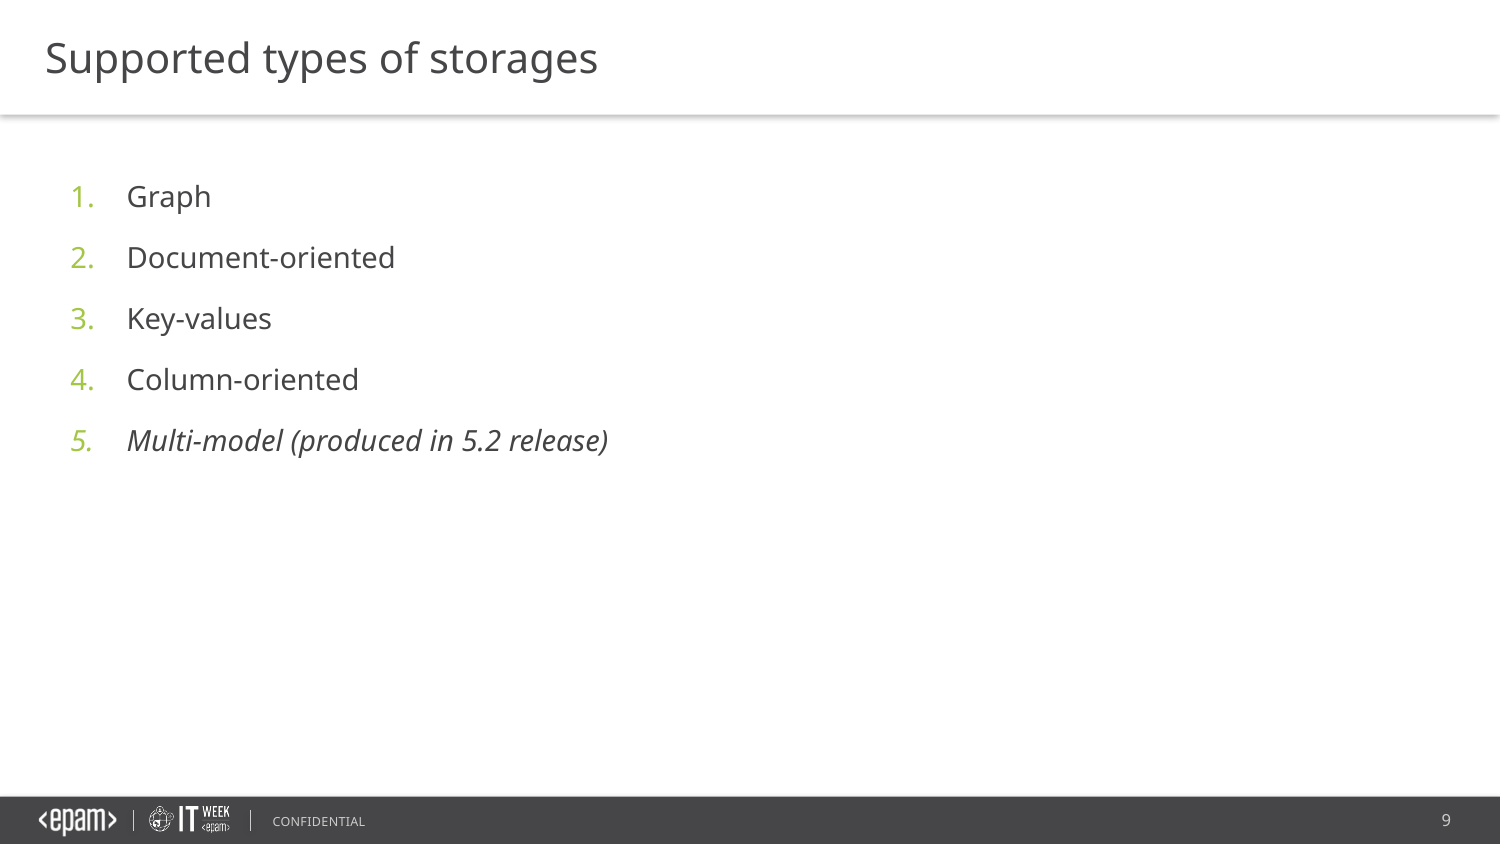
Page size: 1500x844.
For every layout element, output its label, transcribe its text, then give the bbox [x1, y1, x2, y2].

list Supported types of storages [0, 0, 1500, 115]
list Graph Document-oriented Key-values Column-oriented Multi-model (produced in 5.2 release) [59, 161, 1426, 679]
picture [38, 808, 117, 837]
